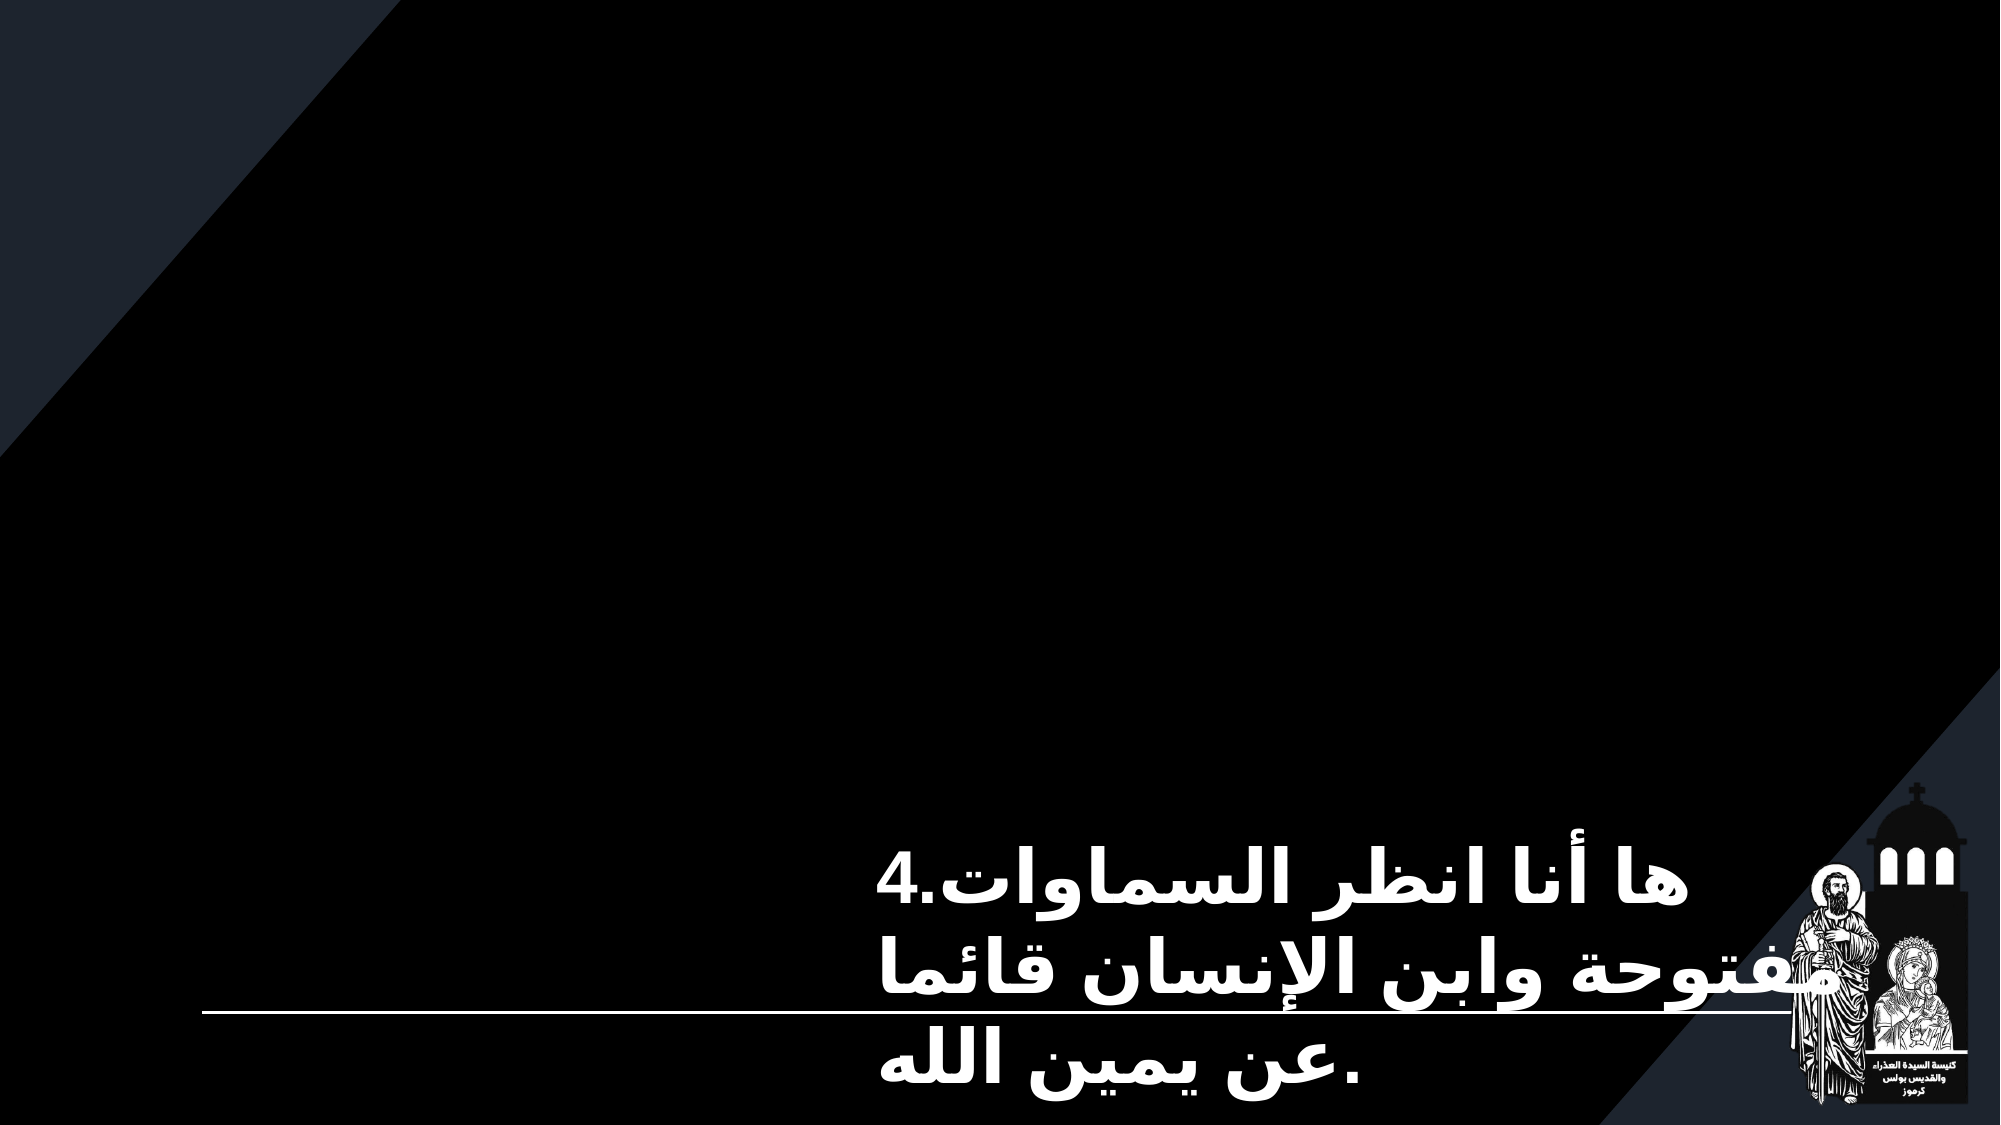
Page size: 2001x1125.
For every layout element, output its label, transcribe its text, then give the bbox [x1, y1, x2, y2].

text_box 4.ها أنا انظر السماوات مفتوحة وابن الإنسان قائما عن يمين الله. [861, 821, 1678, 1107]
picture [1678, 740, 2000, 1125]
